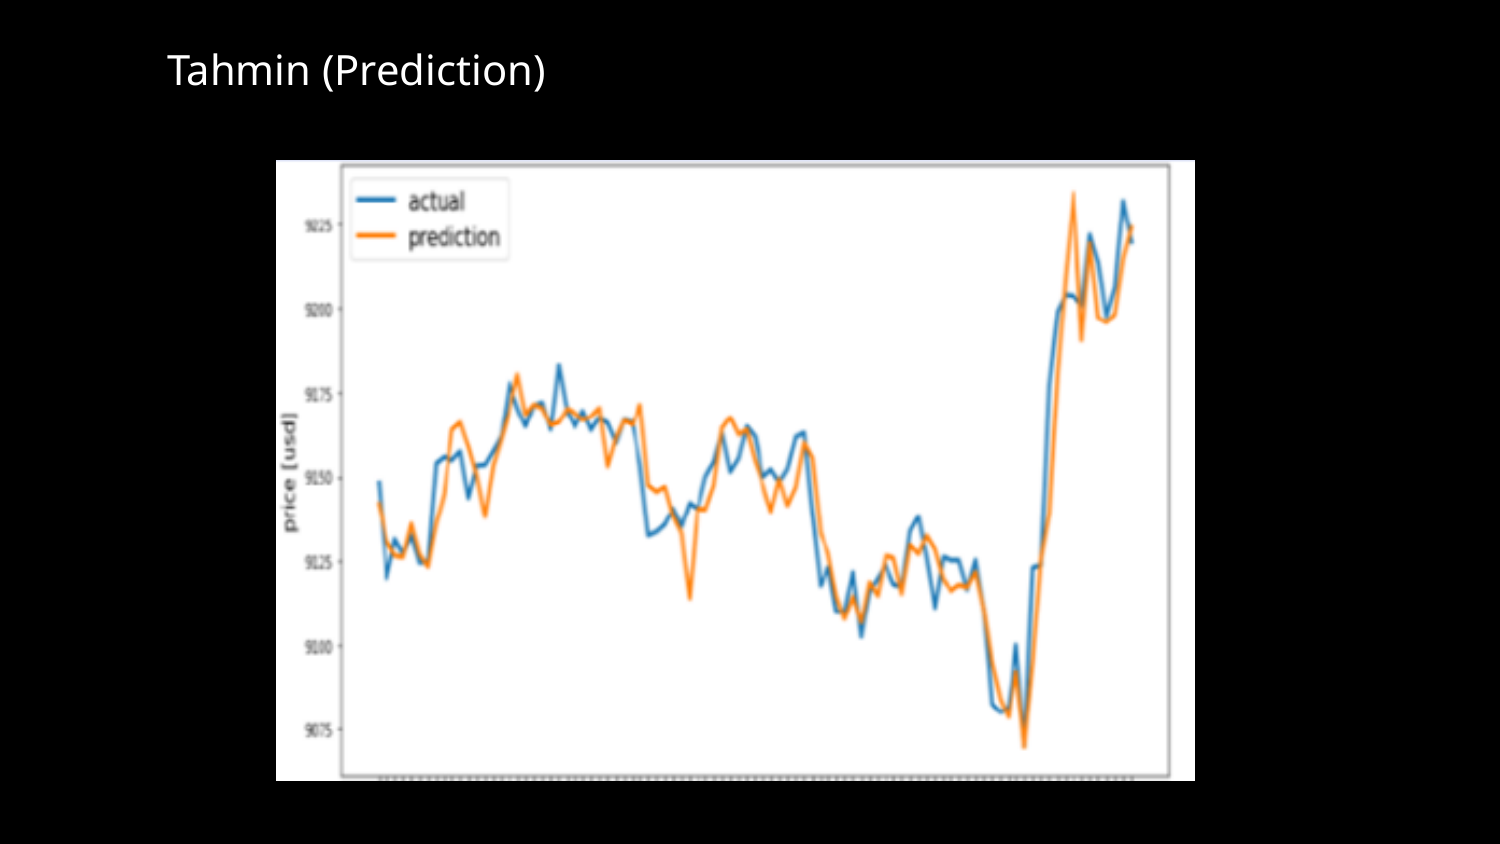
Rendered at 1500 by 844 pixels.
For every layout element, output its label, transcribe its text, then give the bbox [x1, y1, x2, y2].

picture [276, 160, 1195, 781]
title Tahmin (Prediction) [152, 0, 1338, 144]
